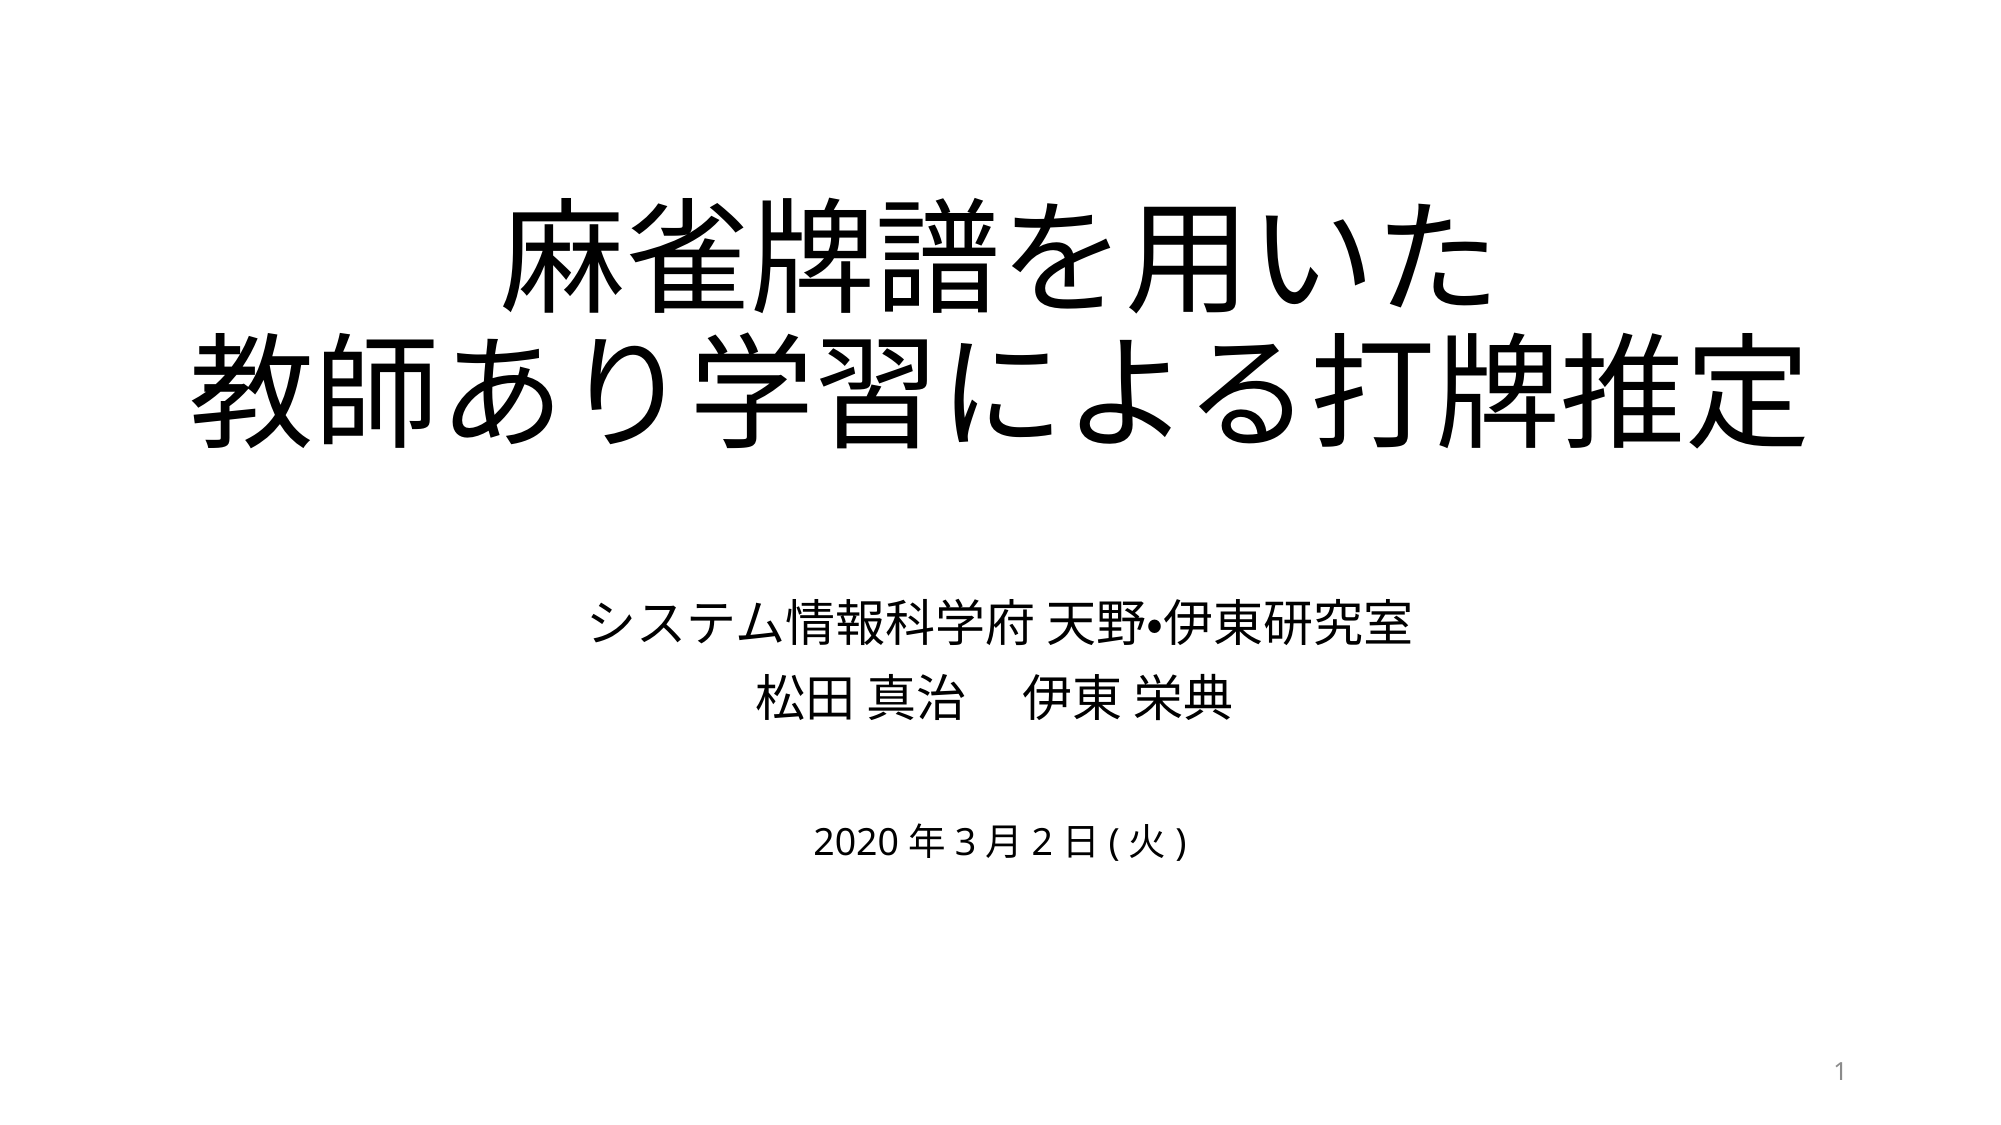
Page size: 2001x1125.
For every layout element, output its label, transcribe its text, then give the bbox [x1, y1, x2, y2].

subtitle システム情報科学府 天野・伊東研究室 松田 真治 伊東 栄典 2020年3月2日(火) [249, 590, 1750, 983]
slide_number 1 [1412, 1042, 1863, 1103]
title 麻雀牌譜を用いた 教師あり学習による打牌推定 [96, 81, 1904, 474]
